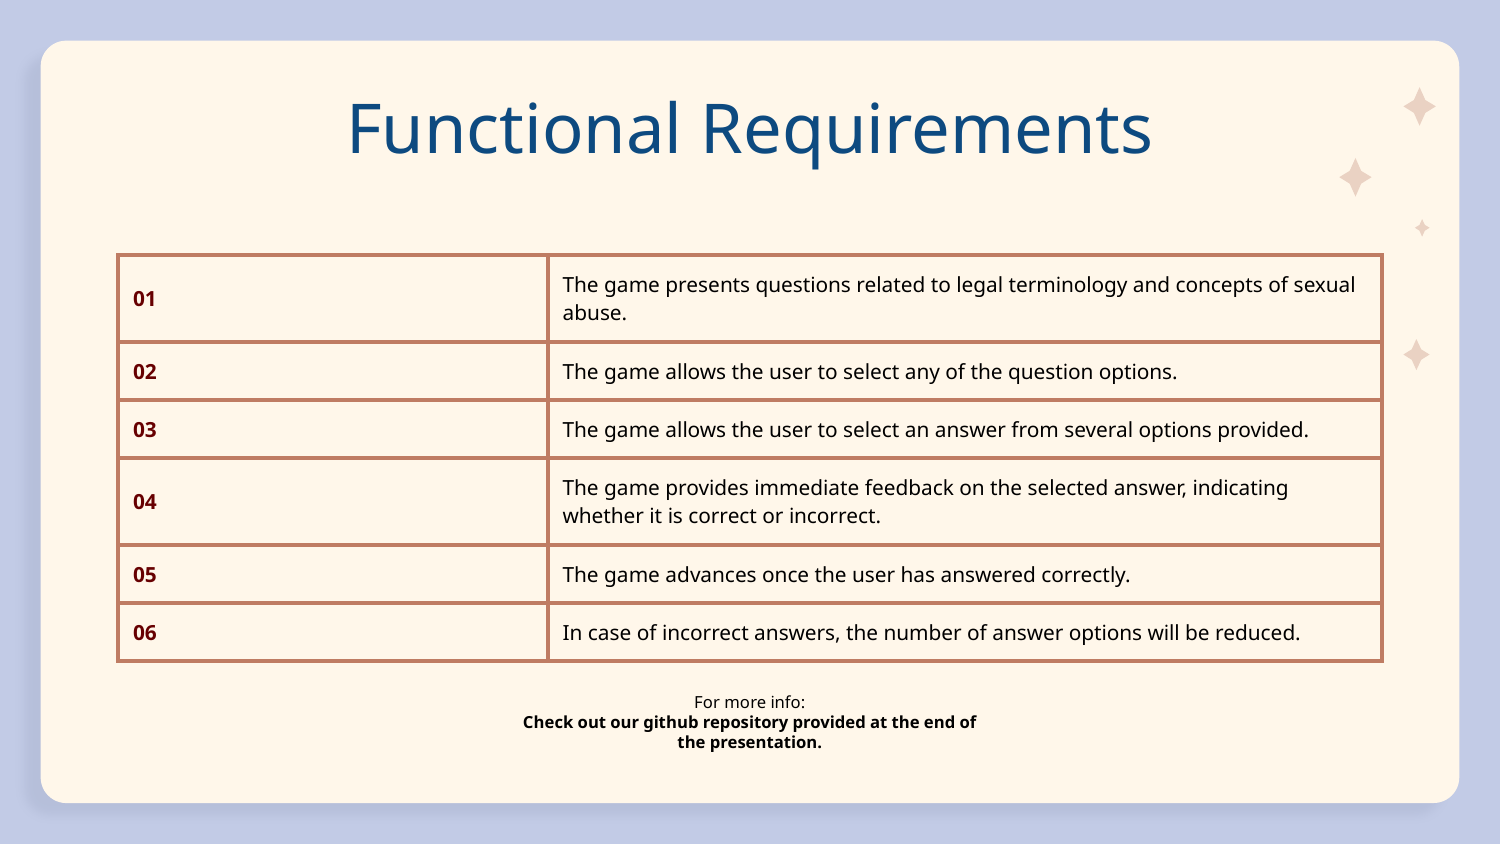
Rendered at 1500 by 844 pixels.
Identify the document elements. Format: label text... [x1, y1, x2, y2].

table_cell 04 [120, 460, 546, 543]
table_cell In case of incorrect answers, the number of answer options will be reduced. [550, 605, 1380, 659]
title Functional Requirements [116, 72, 1383, 167]
table_cell The game provides immediate feedback on the selected answer, indicating whether it is correct or incorrect. [550, 460, 1380, 543]
table_header 01 [120, 257, 546, 340]
table_cell 06 [120, 605, 546, 659]
text_box [1403, 339, 1430, 371]
table_cell The game allows the user to select an answer from several options provided. [550, 402, 1380, 456]
text_box For more info: Check out our github repository provided at the end of the presentation. [503, 676, 996, 753]
text_box [1339, 157, 1372, 197]
table_cell 03 [120, 402, 546, 456]
table_cell 02 [120, 344, 546, 398]
table_cell The game allows the user to select any of the question options. [550, 344, 1380, 398]
table_header The game presents questions related to legal terminology and concepts of sexual abuse. [550, 257, 1380, 340]
text_box [1414, 219, 1430, 237]
table_cell The game advances once the user has answered correctly. [550, 547, 1380, 601]
table_cell 05 [120, 547, 546, 601]
text_box [1403, 87, 1436, 126]
